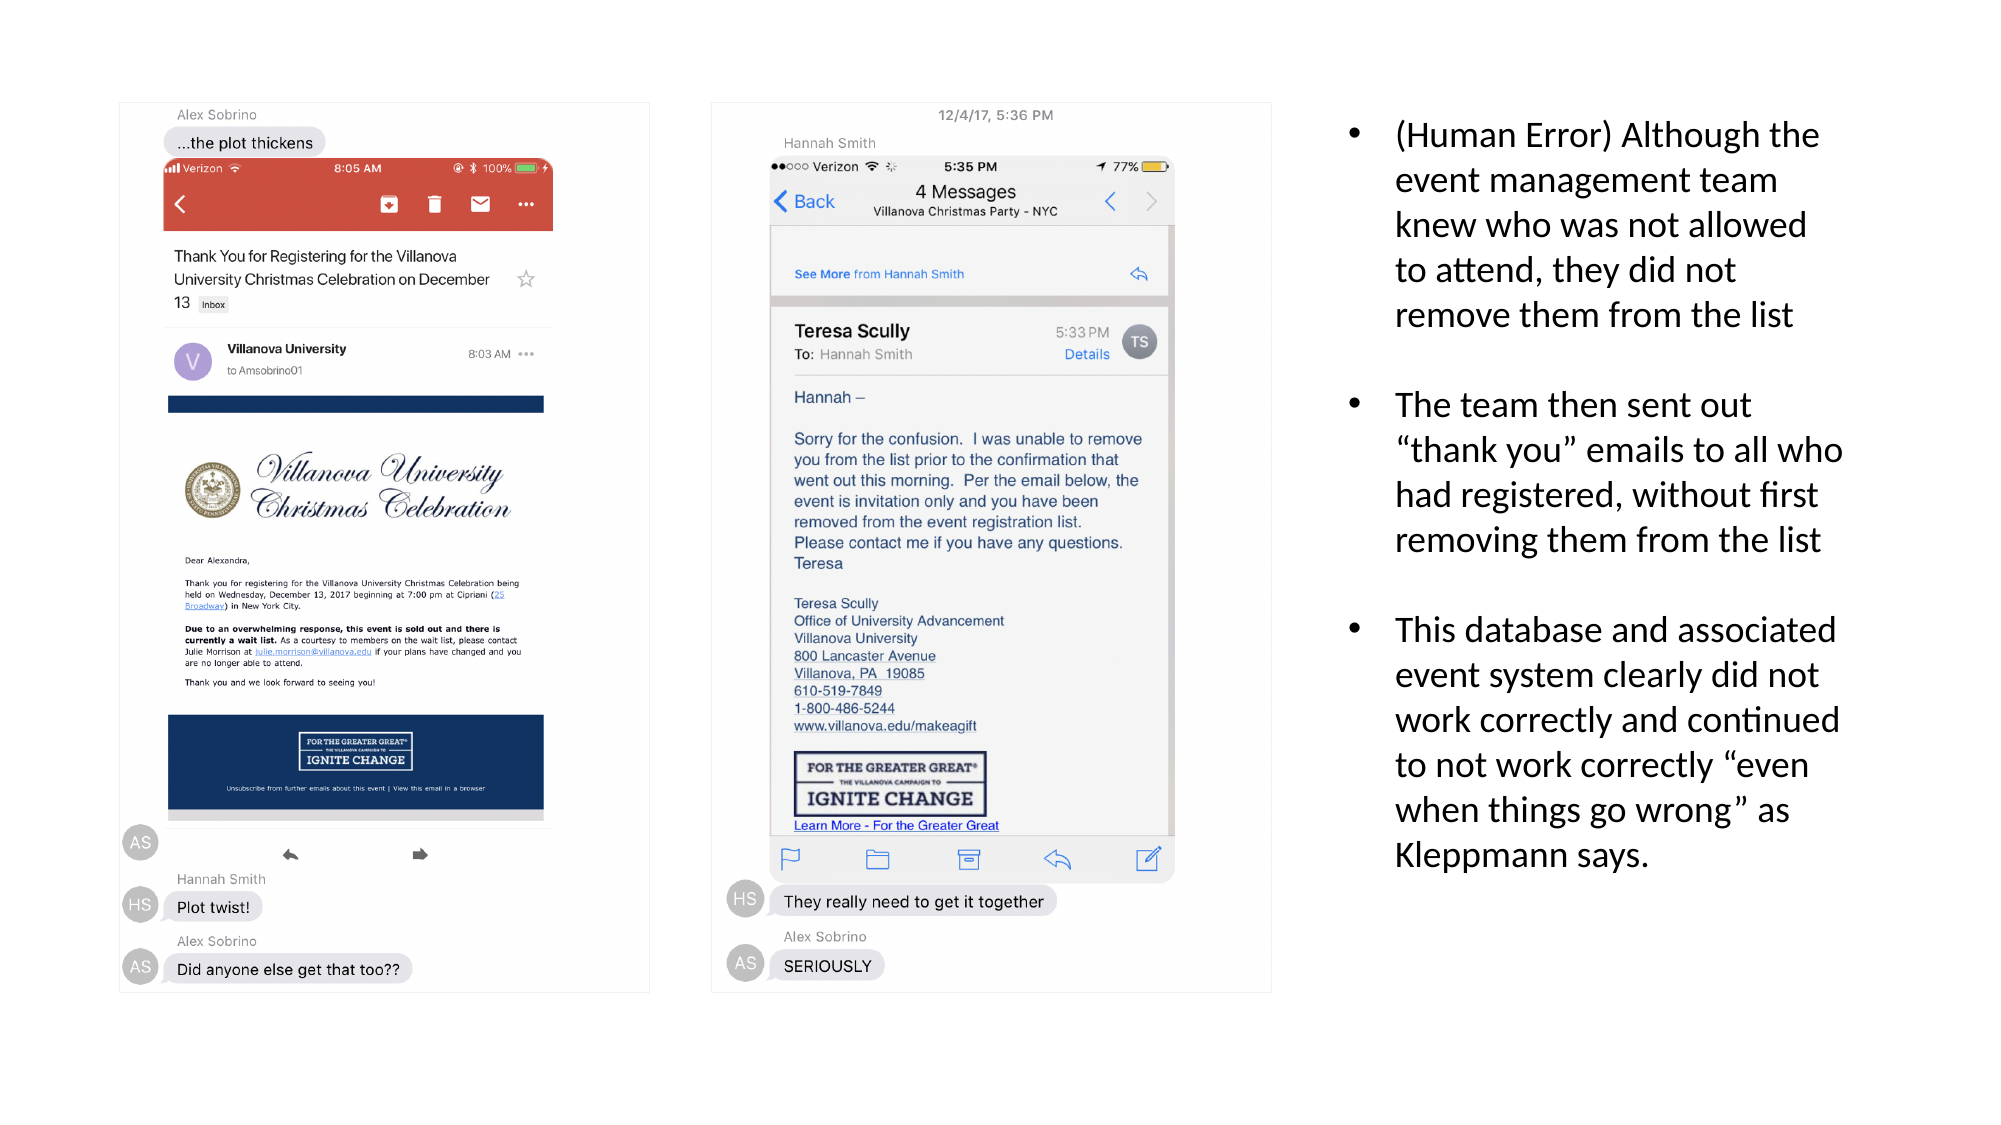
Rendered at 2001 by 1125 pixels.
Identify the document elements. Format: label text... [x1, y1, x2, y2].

text_box (Human Error) Although the event management team knew who was not allowed to attend, they did not remove them from the list The team then sent out “thank you” emails to all who had registered, without first removing them from the list This database and associated event system clearly did not work correctly and continued to not work correctly “even when things go wrong” as Kleppmann says. [1333, 102, 1860, 883]
picture [711, 102, 1272, 993]
picture [119, 102, 650, 993]
